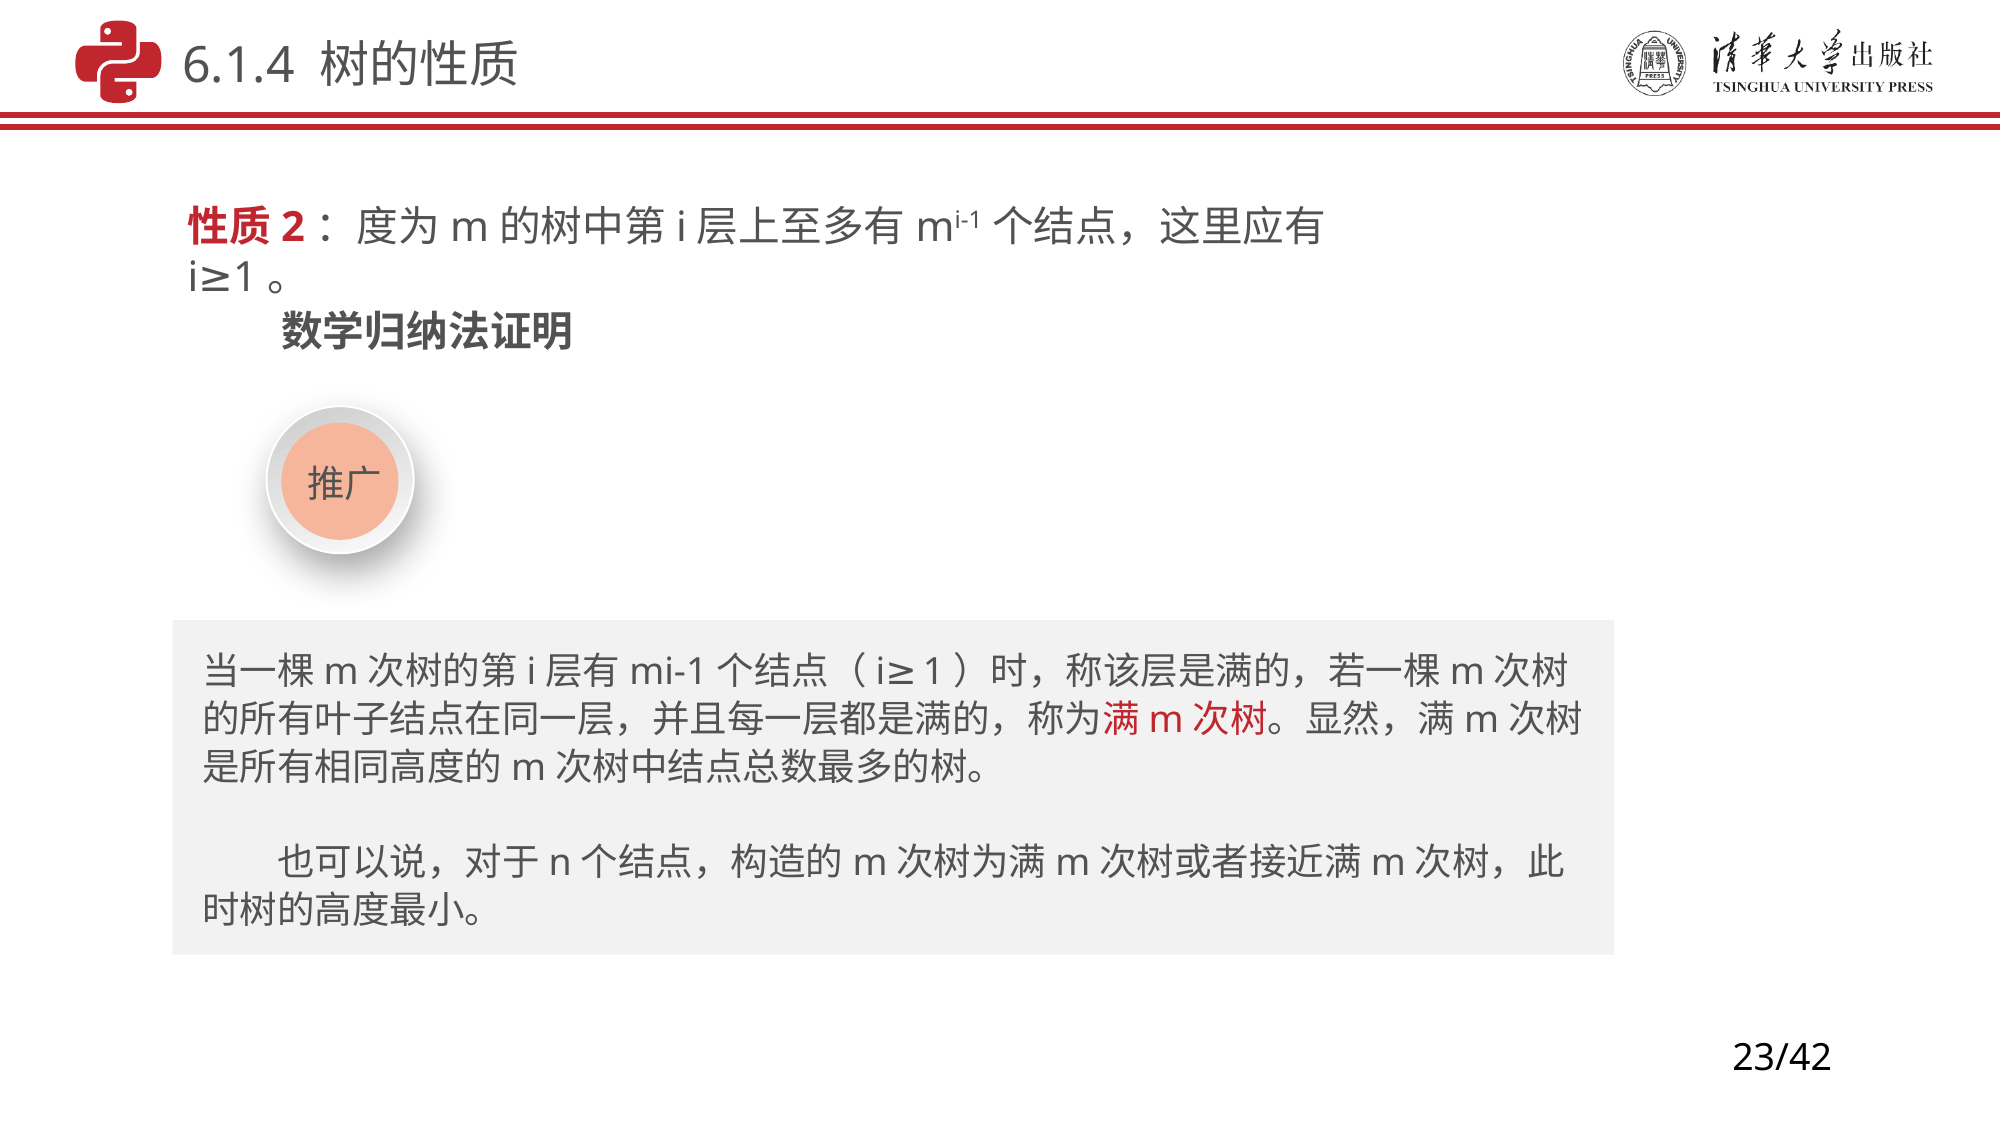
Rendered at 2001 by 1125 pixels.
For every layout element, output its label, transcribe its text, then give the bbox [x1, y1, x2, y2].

text_box 数学归纳法证明 [266, 297, 607, 363]
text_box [266, 406, 414, 554]
slide_number 23/42 [1717, 1025, 1853, 1086]
text_box 性质2：度为m的树中第i层上至多有mi-1个结点，这里应有i≥1。 [172, 192, 1439, 307]
text_box 当一棵m次树的第i层有mi-1个结点（i≥1）时，称该层是满的，若一棵m次树的所有叶子结点在同一层，并且每一层都是满的，称为满m次树。显然，满m次树是所有相同高度的m次树中结点总数最多的树。 也可以说，对于n个结点，构造的m次树为满m次树或者接近满m次树，此时树的高度最小。 [172, 619, 1615, 956]
text_box 6.1.4 树的性质 [167, 24, 535, 100]
